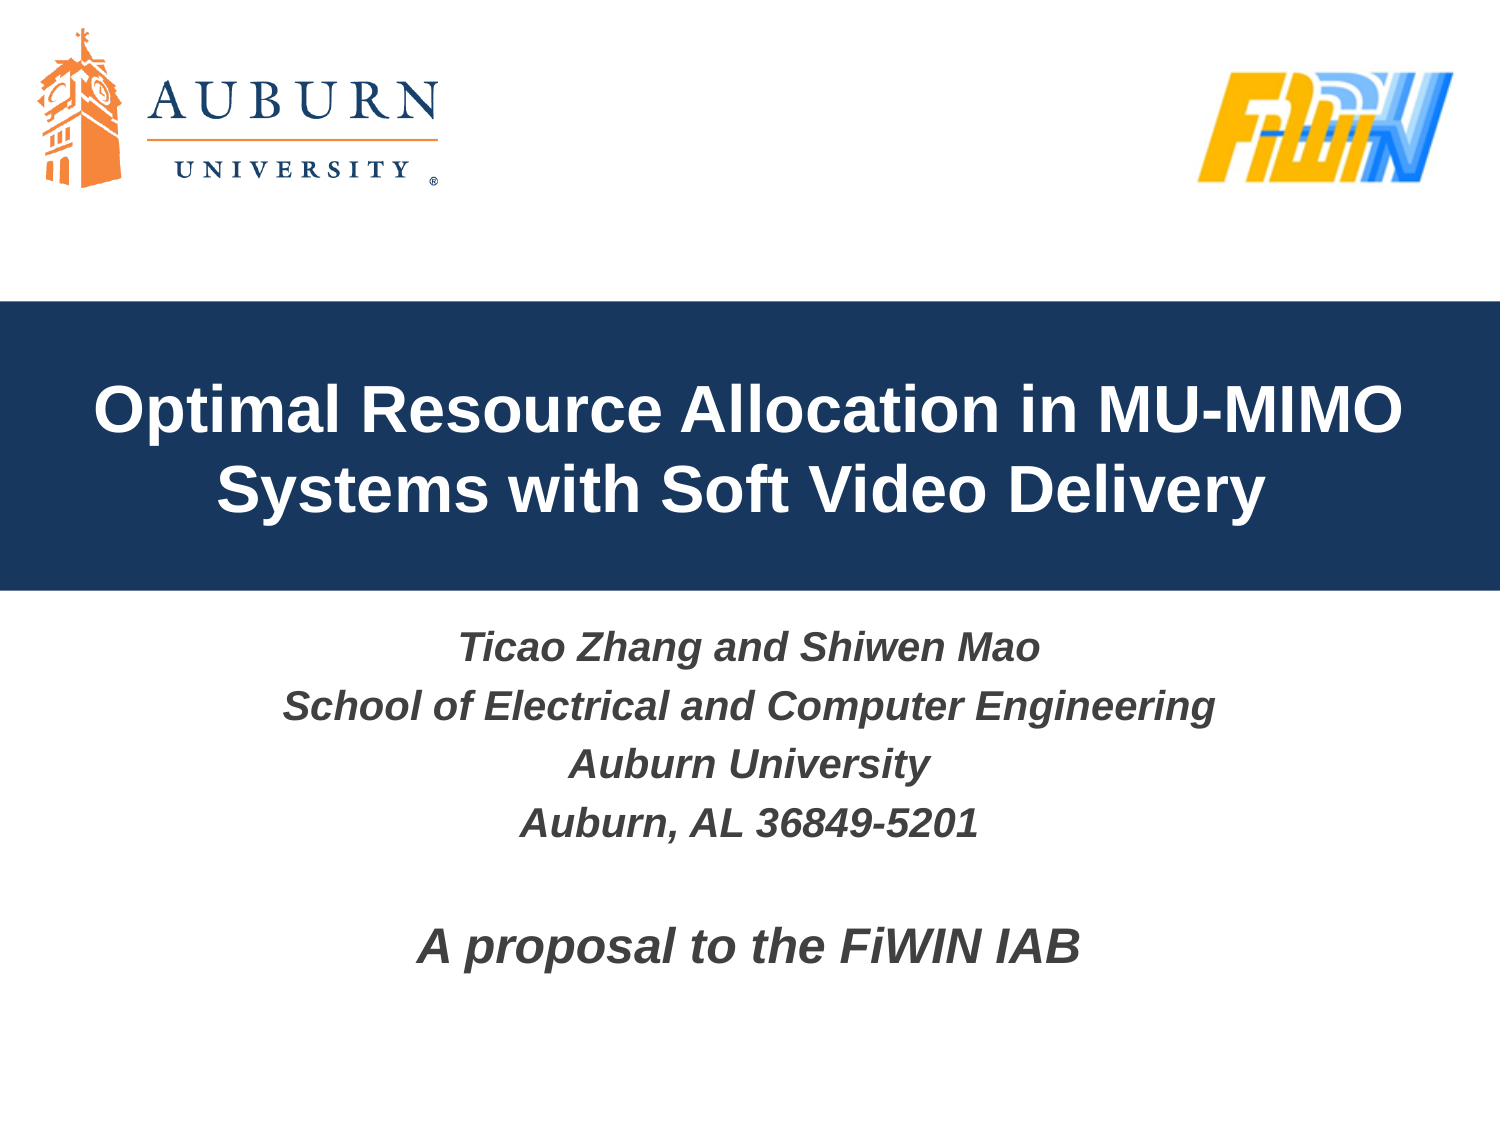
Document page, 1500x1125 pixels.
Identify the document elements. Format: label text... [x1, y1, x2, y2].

picture [1187, 59, 1463, 188]
subtitle Ticao Zhang and Shiwen Mao School of Electrical and Computer Engineering Auburn University Auburn, AL 36849-5201 A proposal to the FiWIN IAB [224, 612, 1275, 1000]
title Optimal Resource Allocation in MU-MIMO Systems with Soft Video Delivery [0, 301, 1500, 591]
picture [37, 28, 438, 188]
